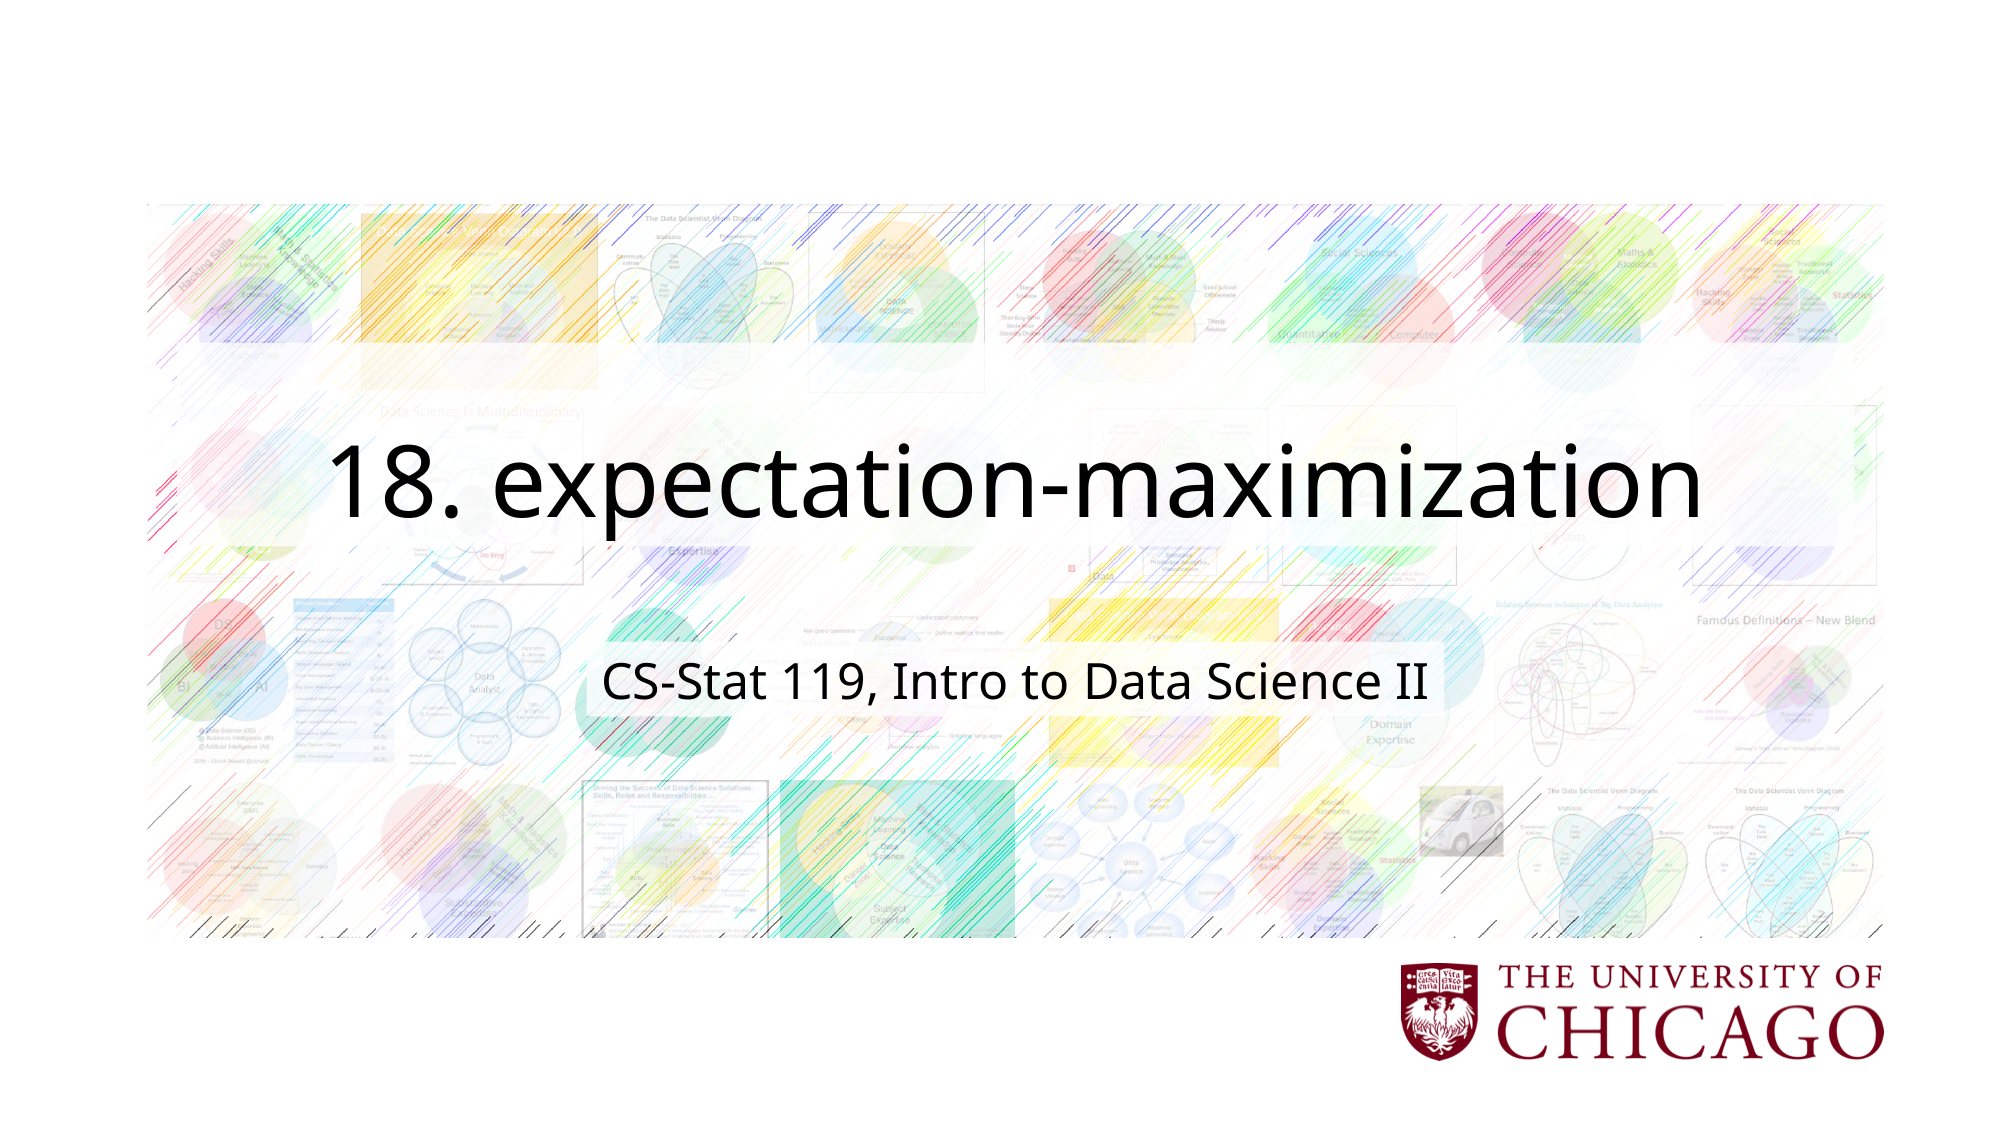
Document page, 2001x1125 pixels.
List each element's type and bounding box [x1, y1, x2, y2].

picture [147, 204, 1884, 938]
picture [1401, 963, 1884, 1061]
